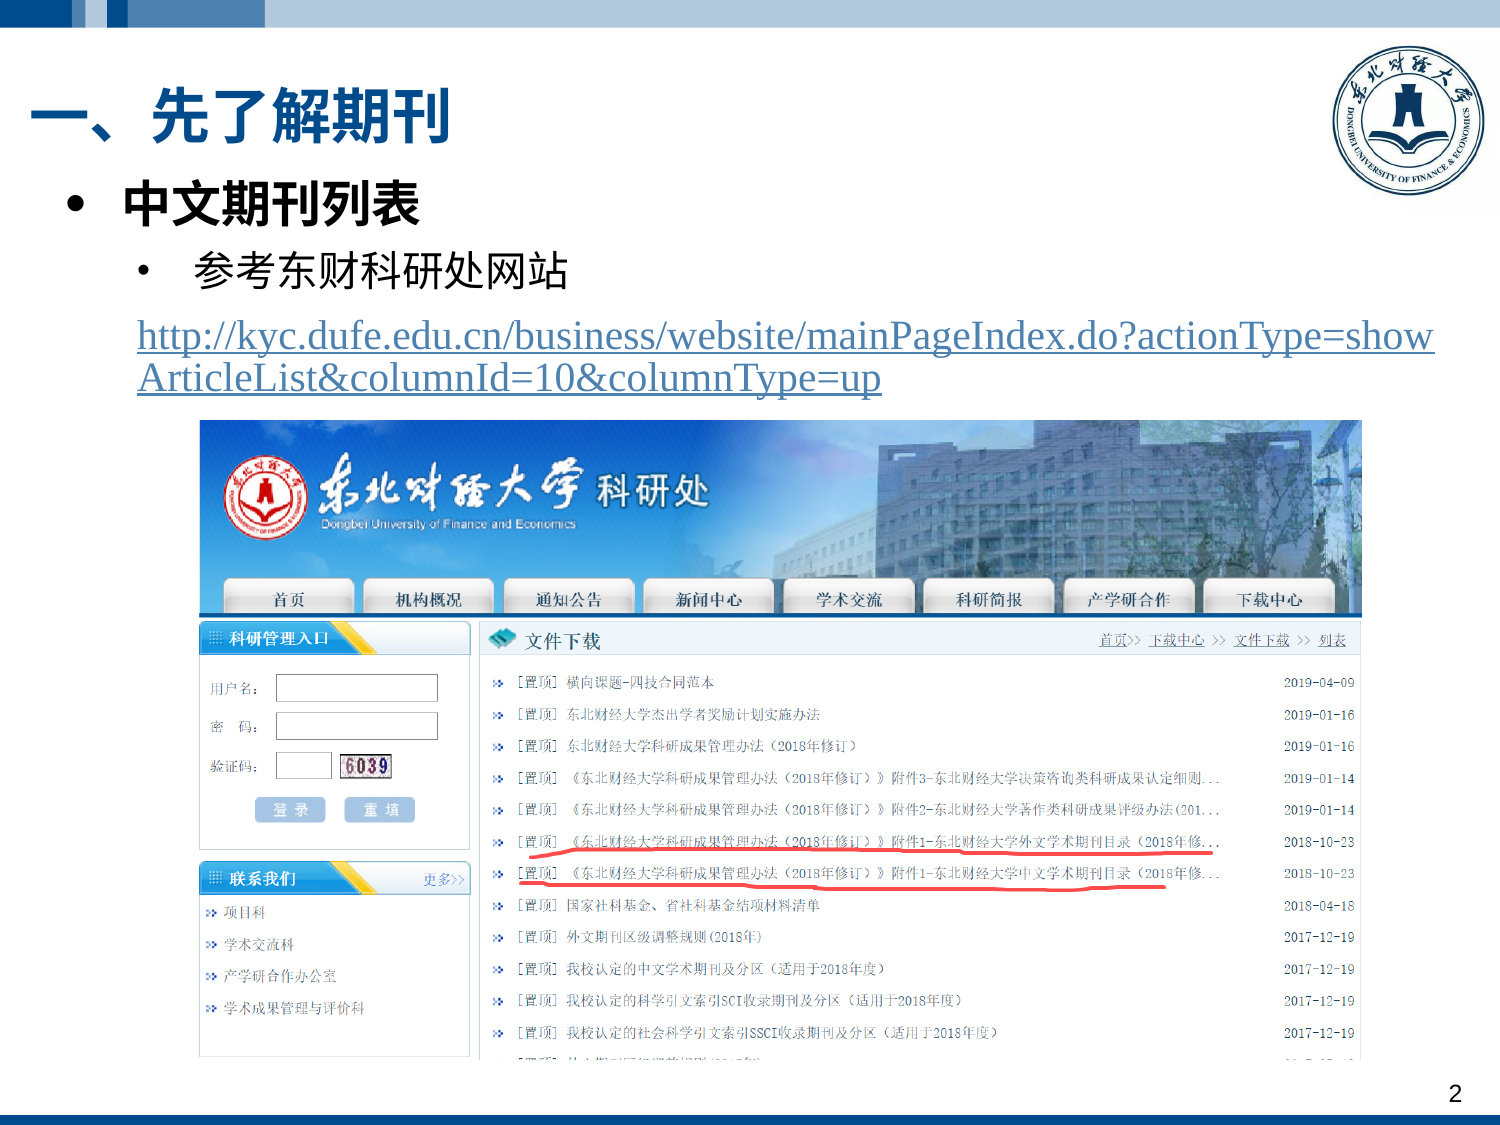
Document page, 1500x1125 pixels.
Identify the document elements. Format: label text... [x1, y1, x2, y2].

list 中文期刊列表 参考东财科研处网站 http://kyc.dufe.edu.cn/business/website/mainPageIndex.do?actionType=showArticleList&columnId=10&columnType=up [64, 172, 1447, 474]
title 一、先了解期刊 [29, 78, 1473, 152]
slide_number 2 [1150, 1077, 1463, 1109]
picture [140, 420, 1448, 1060]
picture [1313, 30, 1500, 215]
